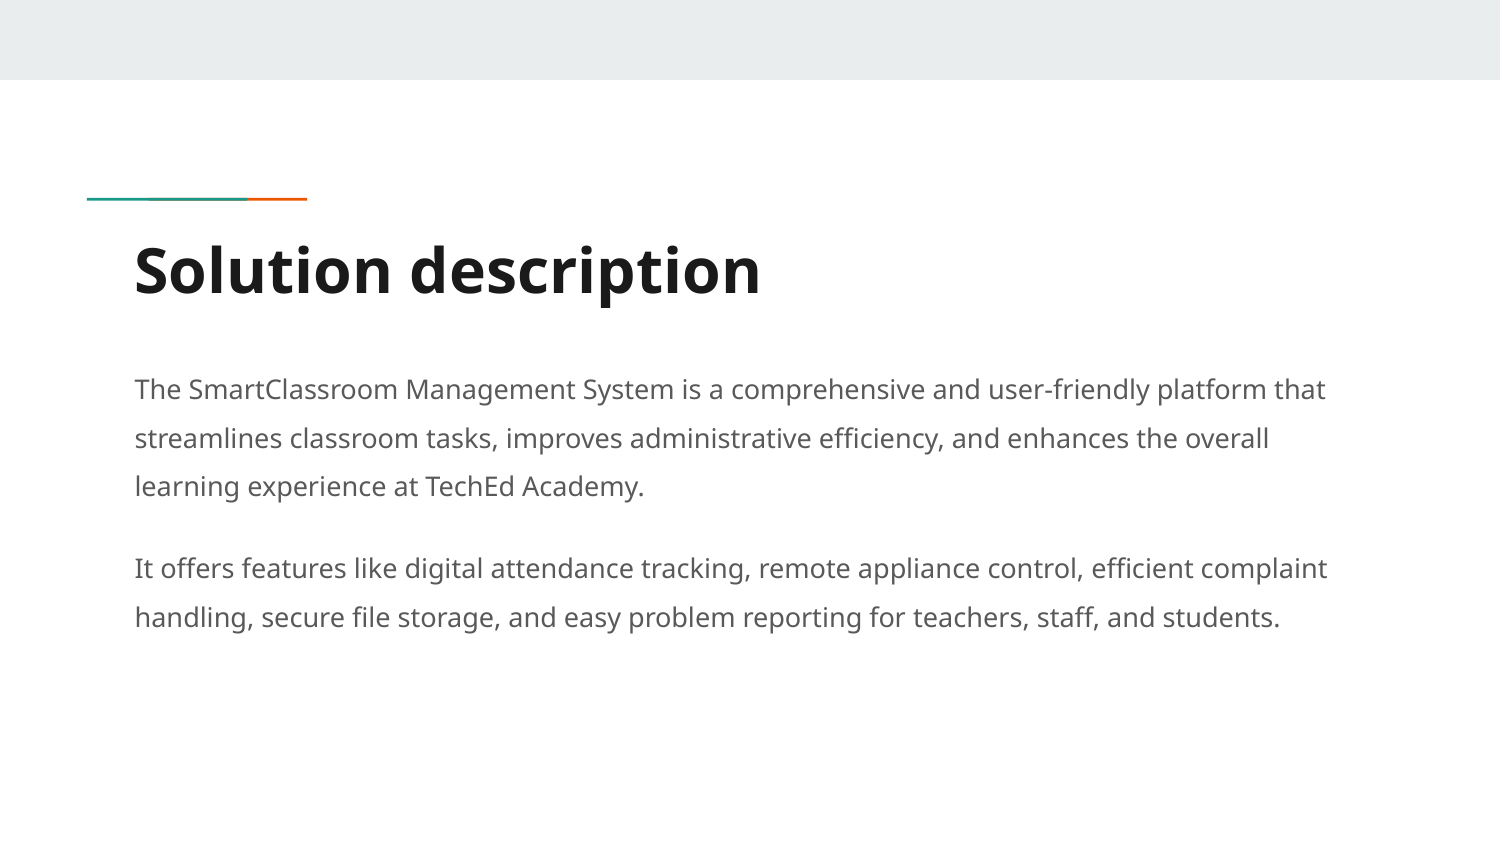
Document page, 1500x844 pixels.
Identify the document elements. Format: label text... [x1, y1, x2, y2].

list The SmartClassroom Management System is a comprehensive and user-friendly platform that streamlines classroom tasks, improves administrative efficiency, and enhances the overall learning experience at TechEd Academy. It offers features like digital attendance tracking, remote appliance control, efficient complaint handling, secure file storage, and easy problem reporting for teachers, staff, and students. [119, 341, 1381, 712]
title Solution description [119, 216, 1381, 305]
